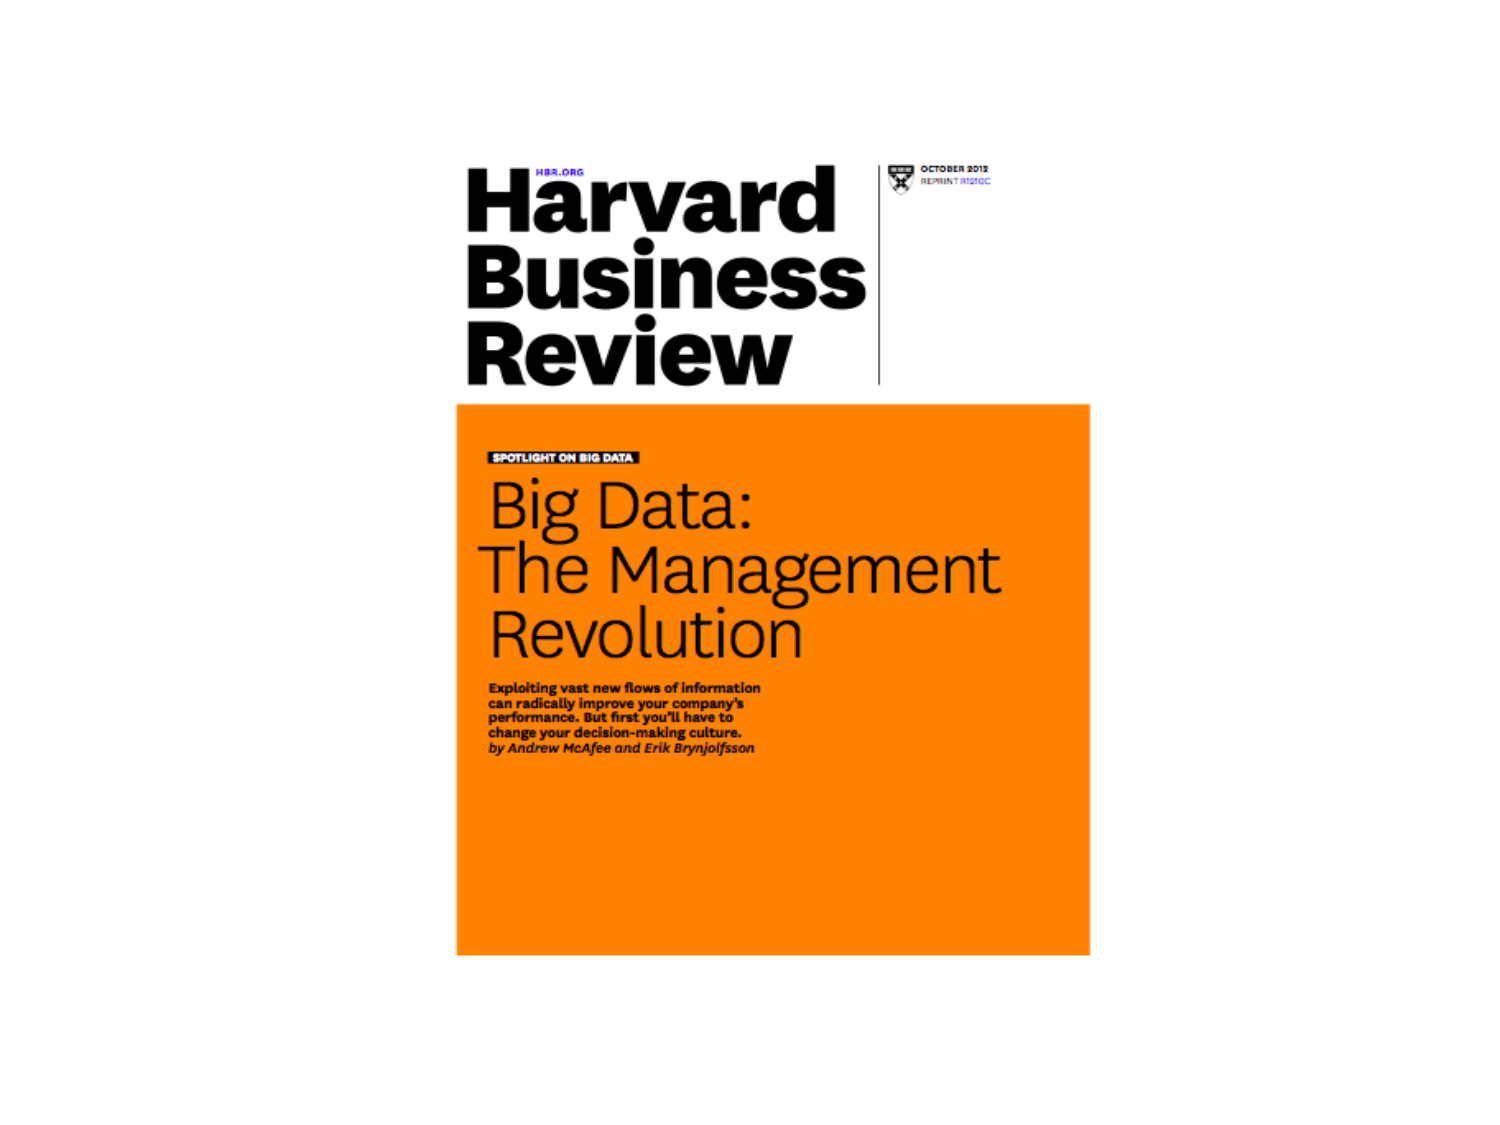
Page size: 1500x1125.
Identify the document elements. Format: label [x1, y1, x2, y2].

picture [423, 140, 1122, 985]
